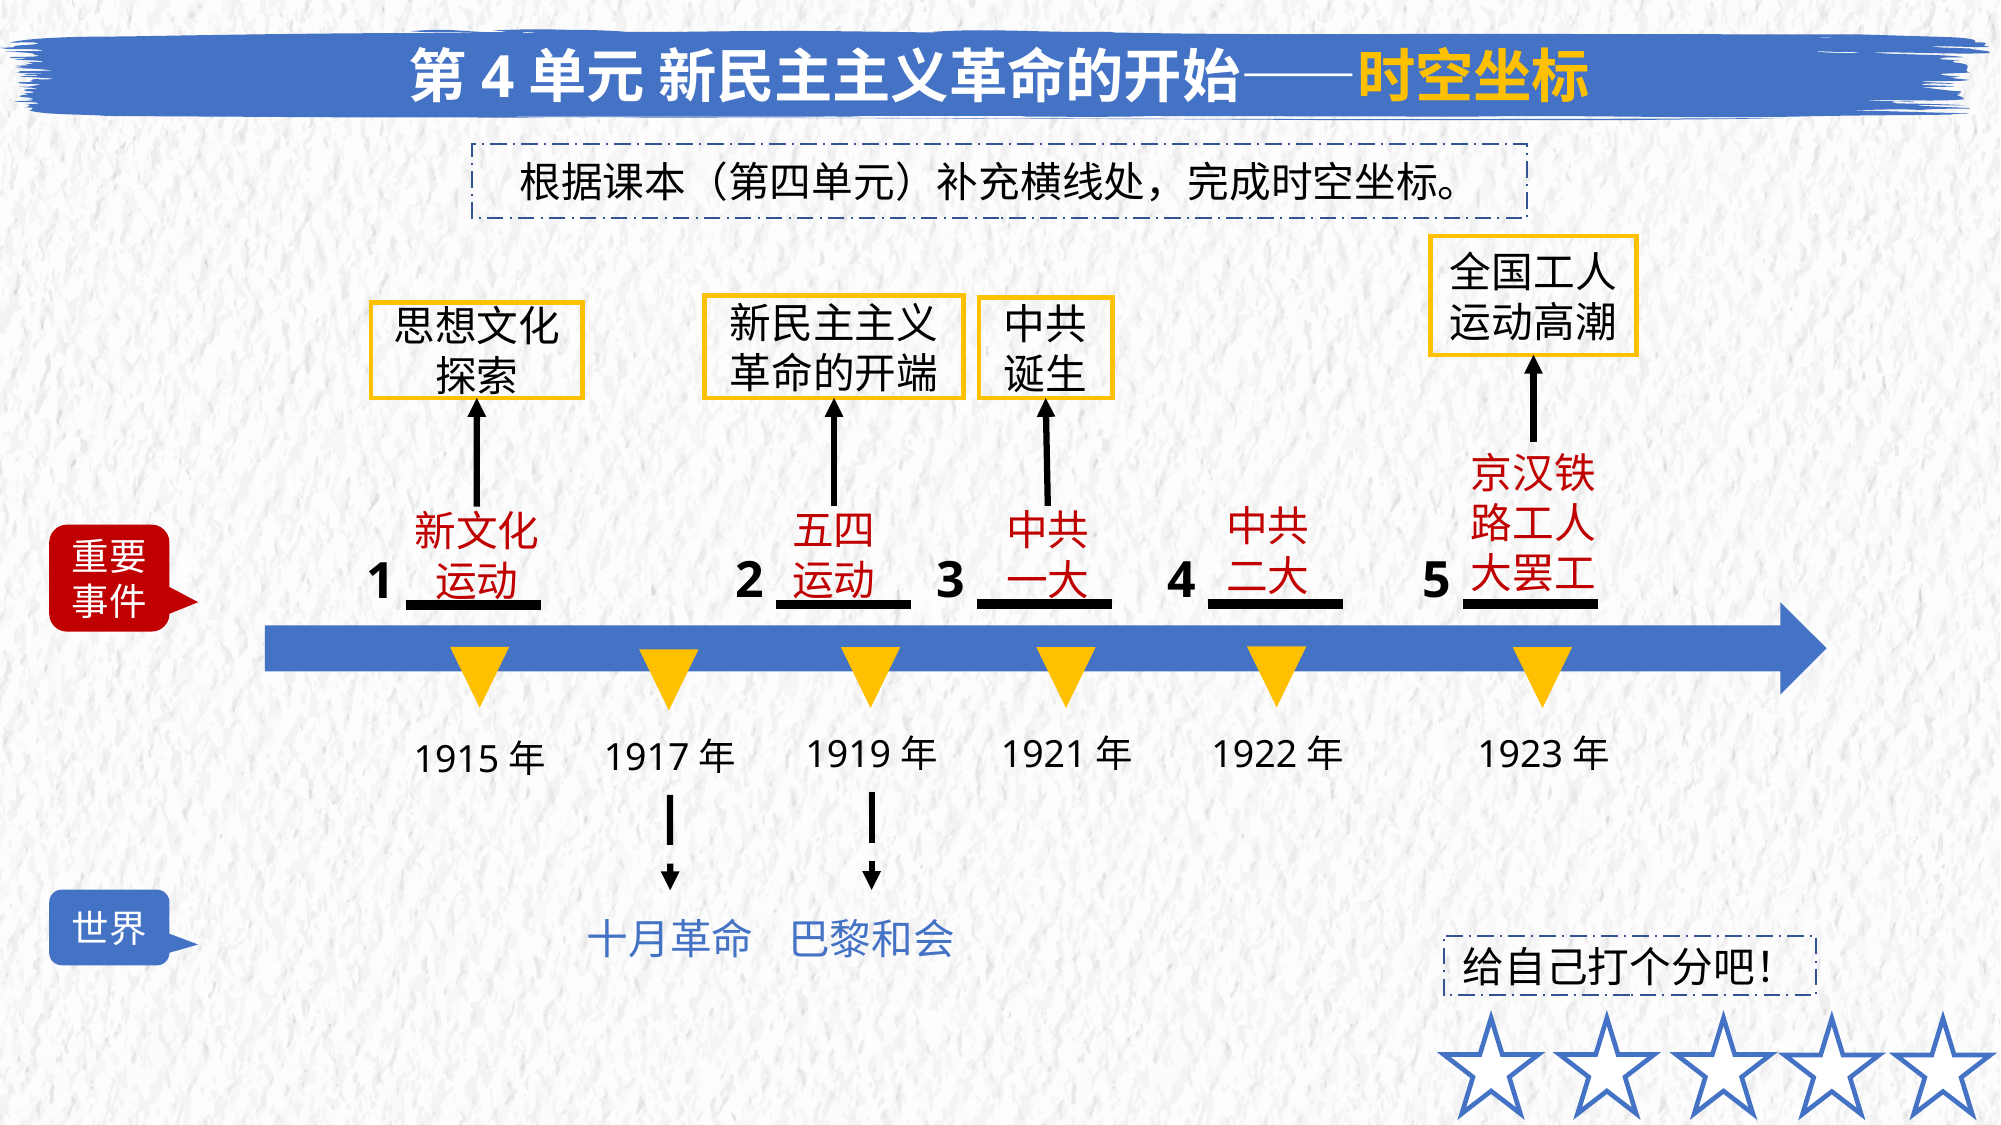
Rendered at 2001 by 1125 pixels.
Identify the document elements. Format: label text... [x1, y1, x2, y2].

text_box 中共二大 [1190, 491, 1346, 610]
text_box 重要事件 [48, 523, 201, 633]
text_box 根据课本（第四单元）补充横线处，完成时空坐标。 [471, 143, 1528, 219]
text_box 2 [720, 540, 779, 616]
text_box 十月革命 [562, 889, 763, 987]
text_box 五四运动 [756, 505, 912, 603]
text_box 1 [350, 540, 409, 616]
picture [0, 0, 2001, 1125]
text_box 1923年 [1456, 712, 1631, 794]
text_box 1921年 [979, 712, 1155, 793]
text_box 1917年 [582, 714, 758, 796]
text_box [1440, 1014, 1542, 1117]
text_box [1892, 1014, 1994, 1117]
text_box 中共 一大 [957, 505, 1139, 603]
text_box 给自己打个分吧！ [1443, 935, 1817, 996]
text_box [839, 646, 902, 711]
text_box 思想文化探索 [370, 301, 583, 399]
text_box [1245, 645, 1308, 710]
text_box 4 [1152, 539, 1211, 616]
text_box [637, 648, 701, 713]
text_box 巴黎和会 [763, 889, 980, 987]
text_box 世界 [47, 888, 202, 967]
text_box [1556, 1014, 1658, 1117]
text_box [1781, 1014, 1883, 1117]
text_box [1673, 1014, 1774, 1117]
text_box [448, 645, 511, 711]
text_box 京汉铁路工人大罢工 [1443, 441, 1624, 602]
text_box 中共诞生 [978, 296, 1113, 399]
text_box 新民主主义革命的开端 [703, 295, 965, 399]
text_box 第4单元 新民主主义革命的开始——时空坐标 [0, 29, 1990, 121]
text_box 1919年 [784, 712, 960, 793]
text_box 新文化运动 [386, 505, 568, 603]
text_box [1034, 646, 1098, 711]
text_box 5 [1407, 539, 1466, 616]
text_box 1915年 [392, 716, 568, 798]
text_box 3 [921, 539, 980, 616]
text_box 1922年 [1190, 711, 1366, 793]
text_box [263, 599, 1829, 697]
text_box [1511, 646, 1574, 711]
text_box 全国工人运动高潮 [1429, 235, 1638, 356]
